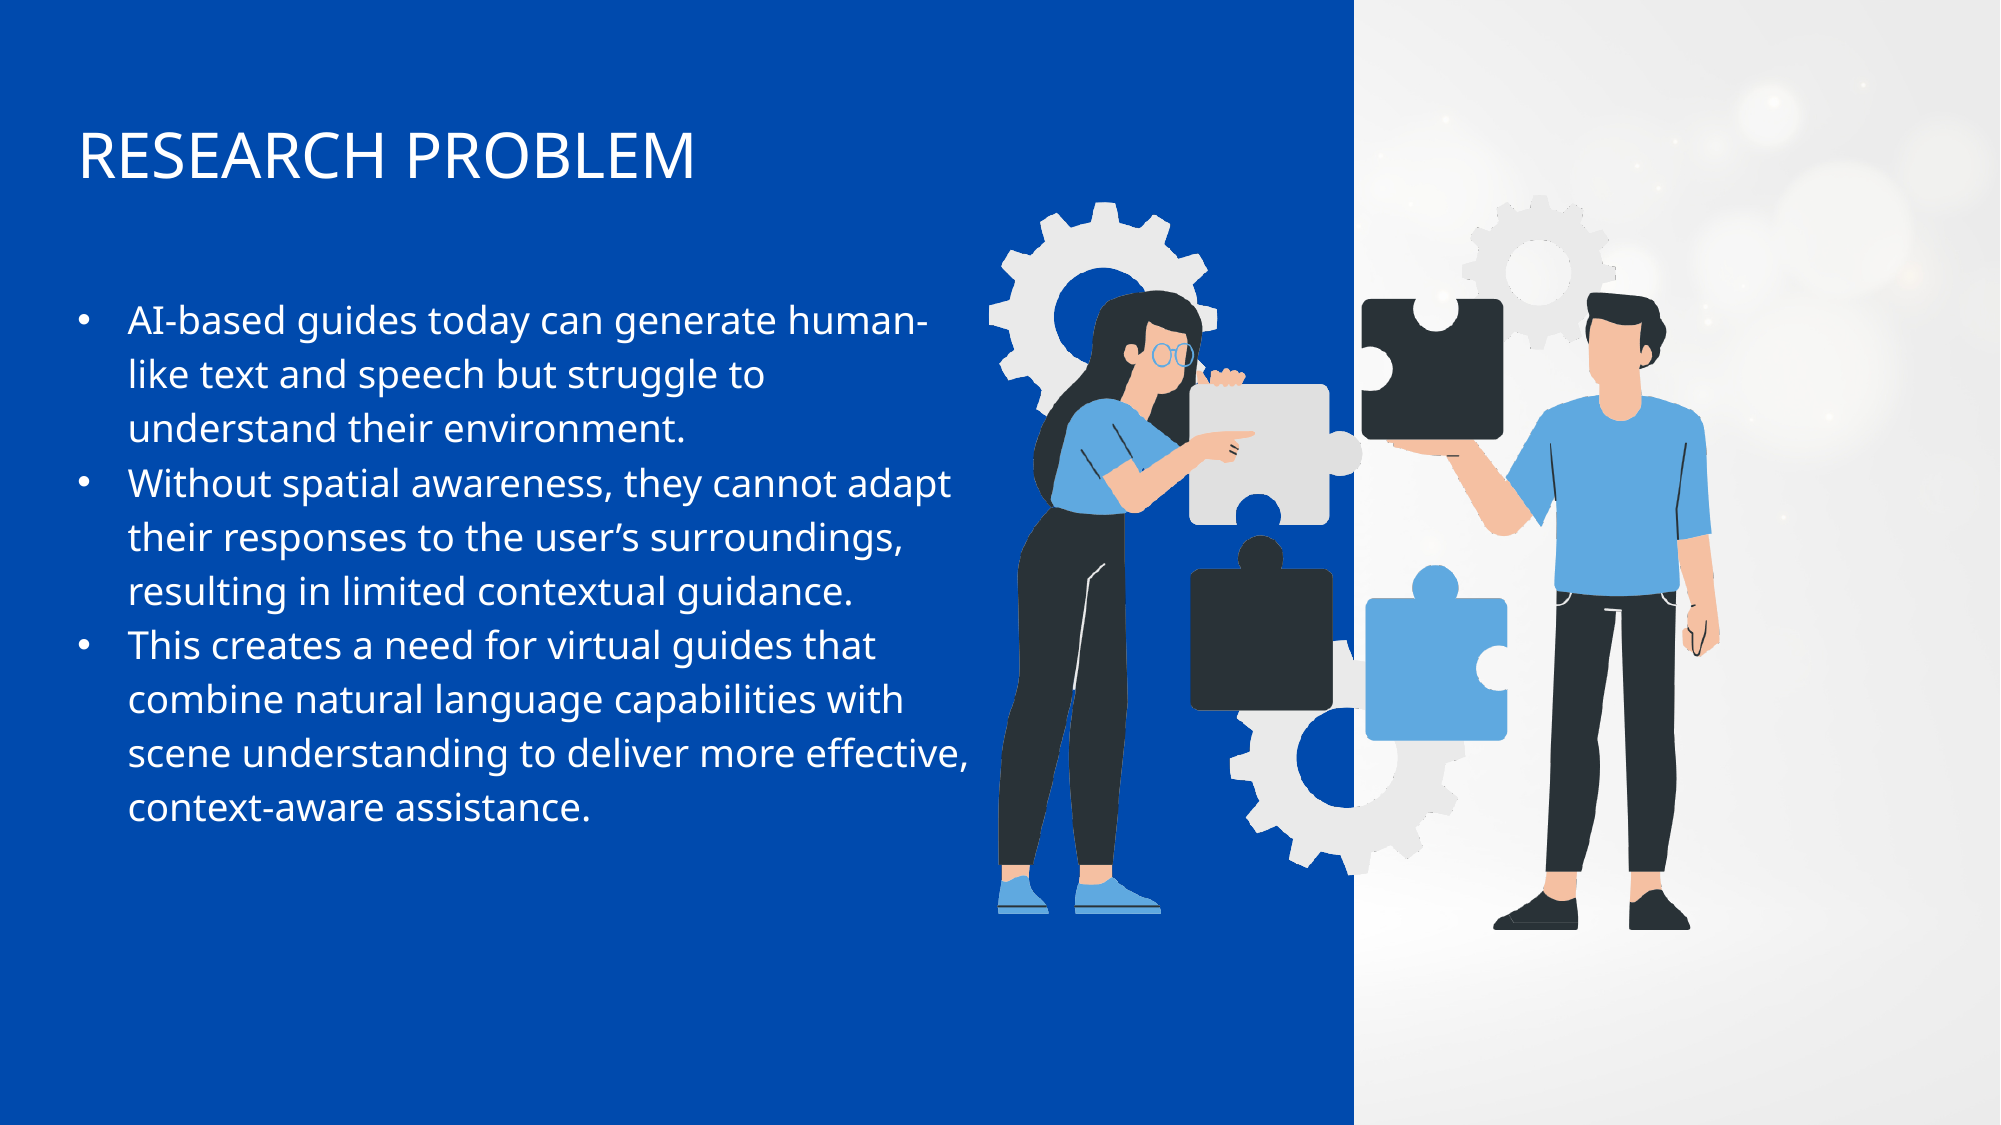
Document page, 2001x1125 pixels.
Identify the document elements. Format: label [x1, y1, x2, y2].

text_box [1355, 195, 1720, 930]
text_box [1355, 0, 2000, 1125]
text_box [0, 0, 1355, 1125]
